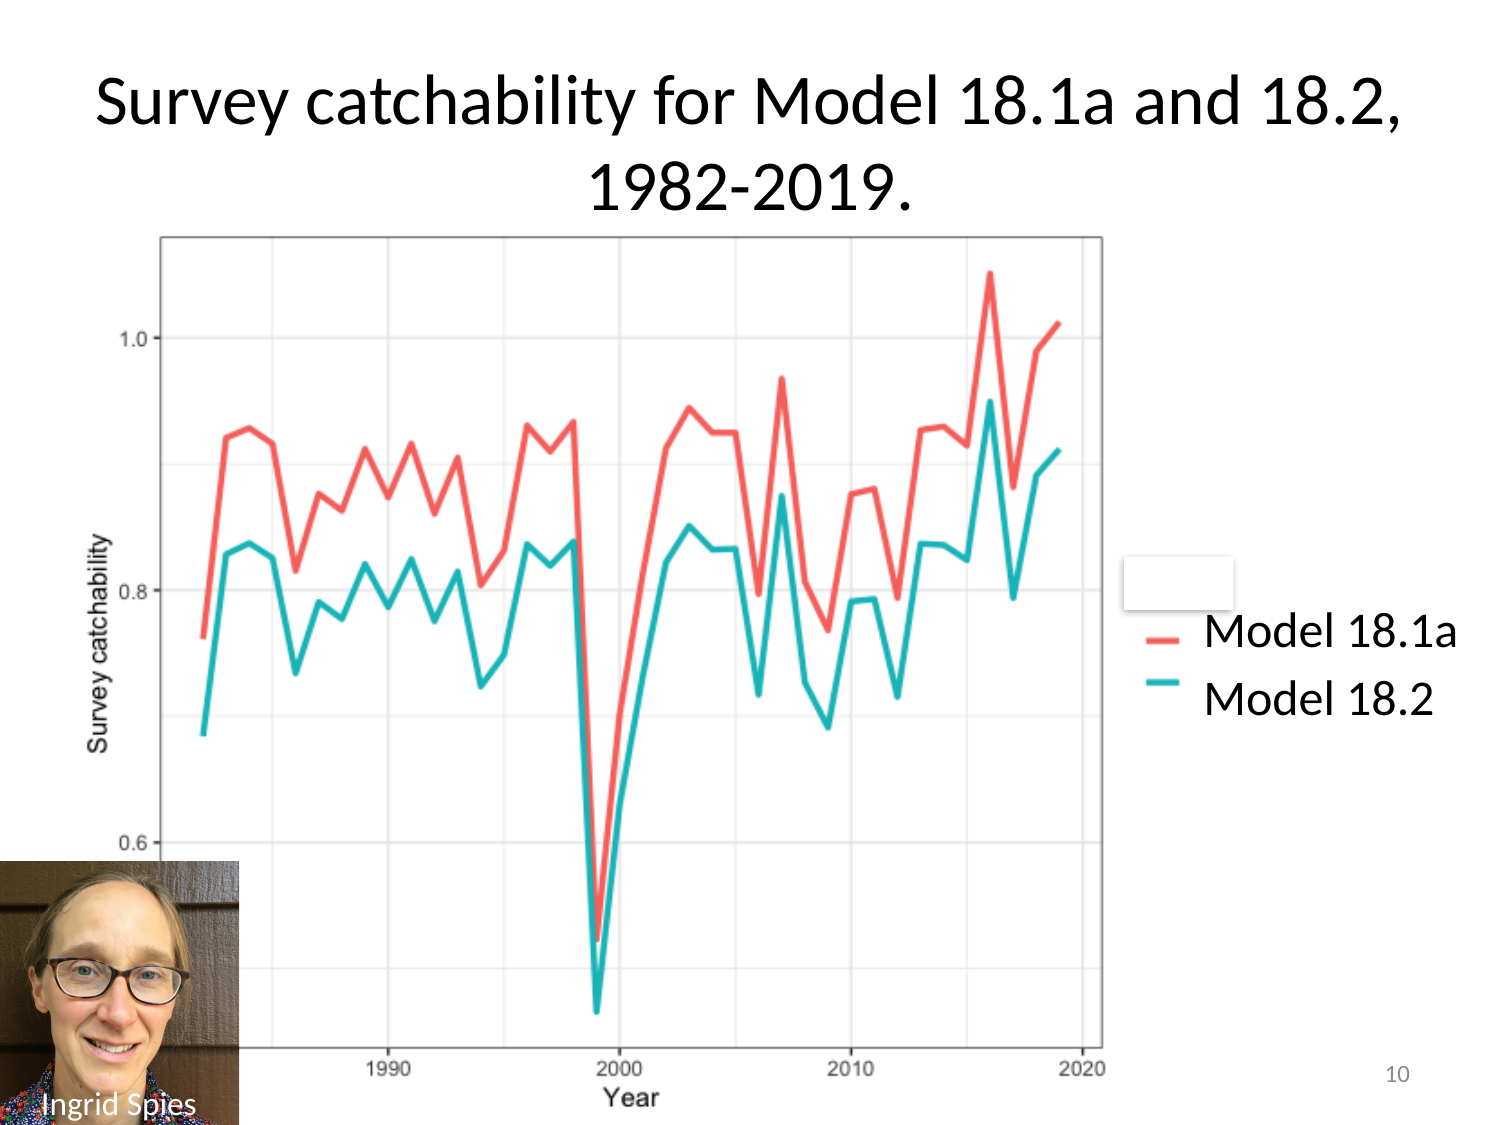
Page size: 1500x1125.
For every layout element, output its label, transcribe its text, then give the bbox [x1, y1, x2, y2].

slide_number 10 [1343, 1042, 1425, 1103]
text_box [0, 861, 240, 1125]
title Survey catchability for Model 18.1a and 18.2, 1982-2019. [75, 45, 1425, 233]
picture [74, 224, 1340, 1125]
text_box Model 18.1a [1343, 590, 1474, 666]
text_box Model 18.2 [1343, 657, 1450, 733]
